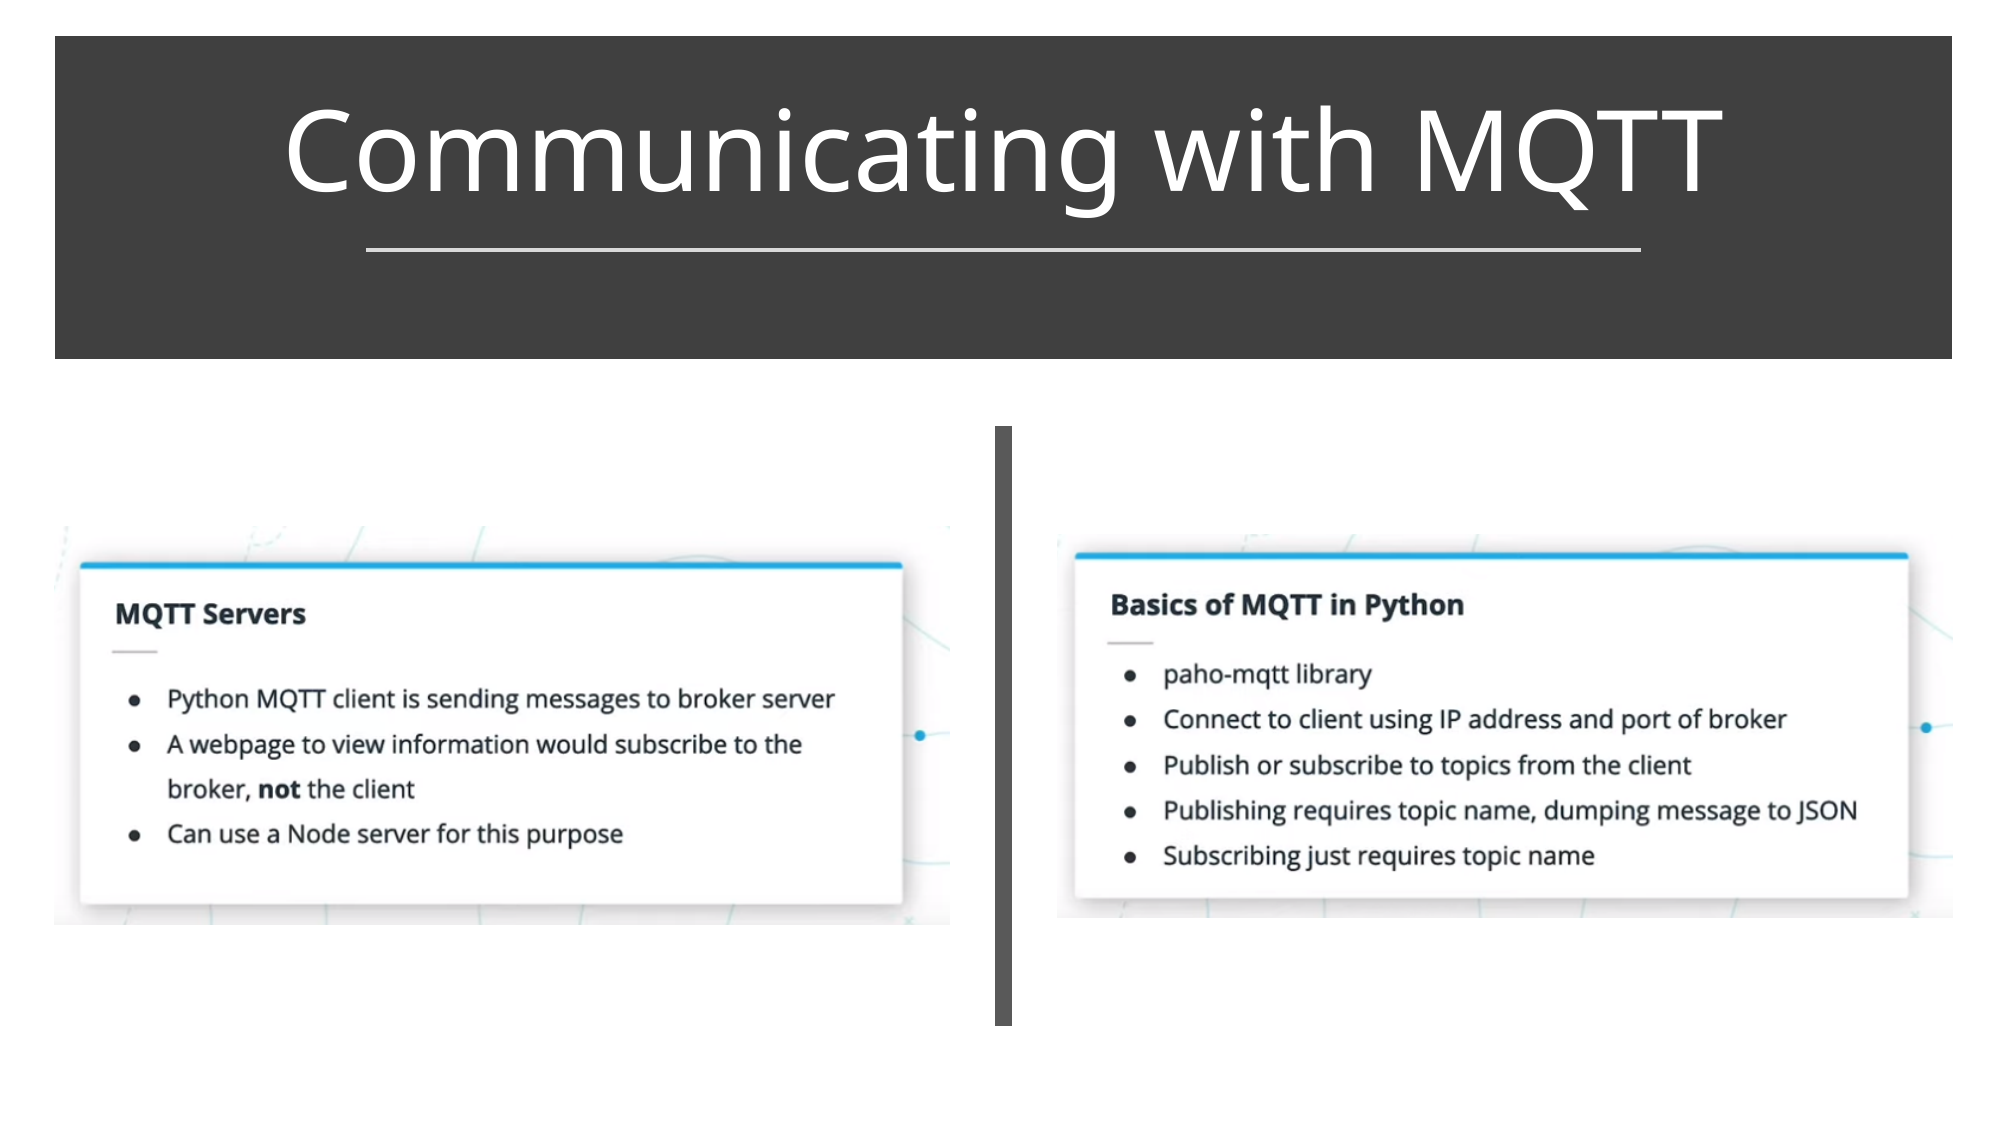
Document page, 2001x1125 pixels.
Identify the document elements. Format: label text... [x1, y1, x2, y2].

text_box [64, 45, 1942, 350]
picture [54, 526, 950, 926]
title Communicating with MQTT [89, 71, 1917, 224]
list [1057, 534, 1953, 918]
